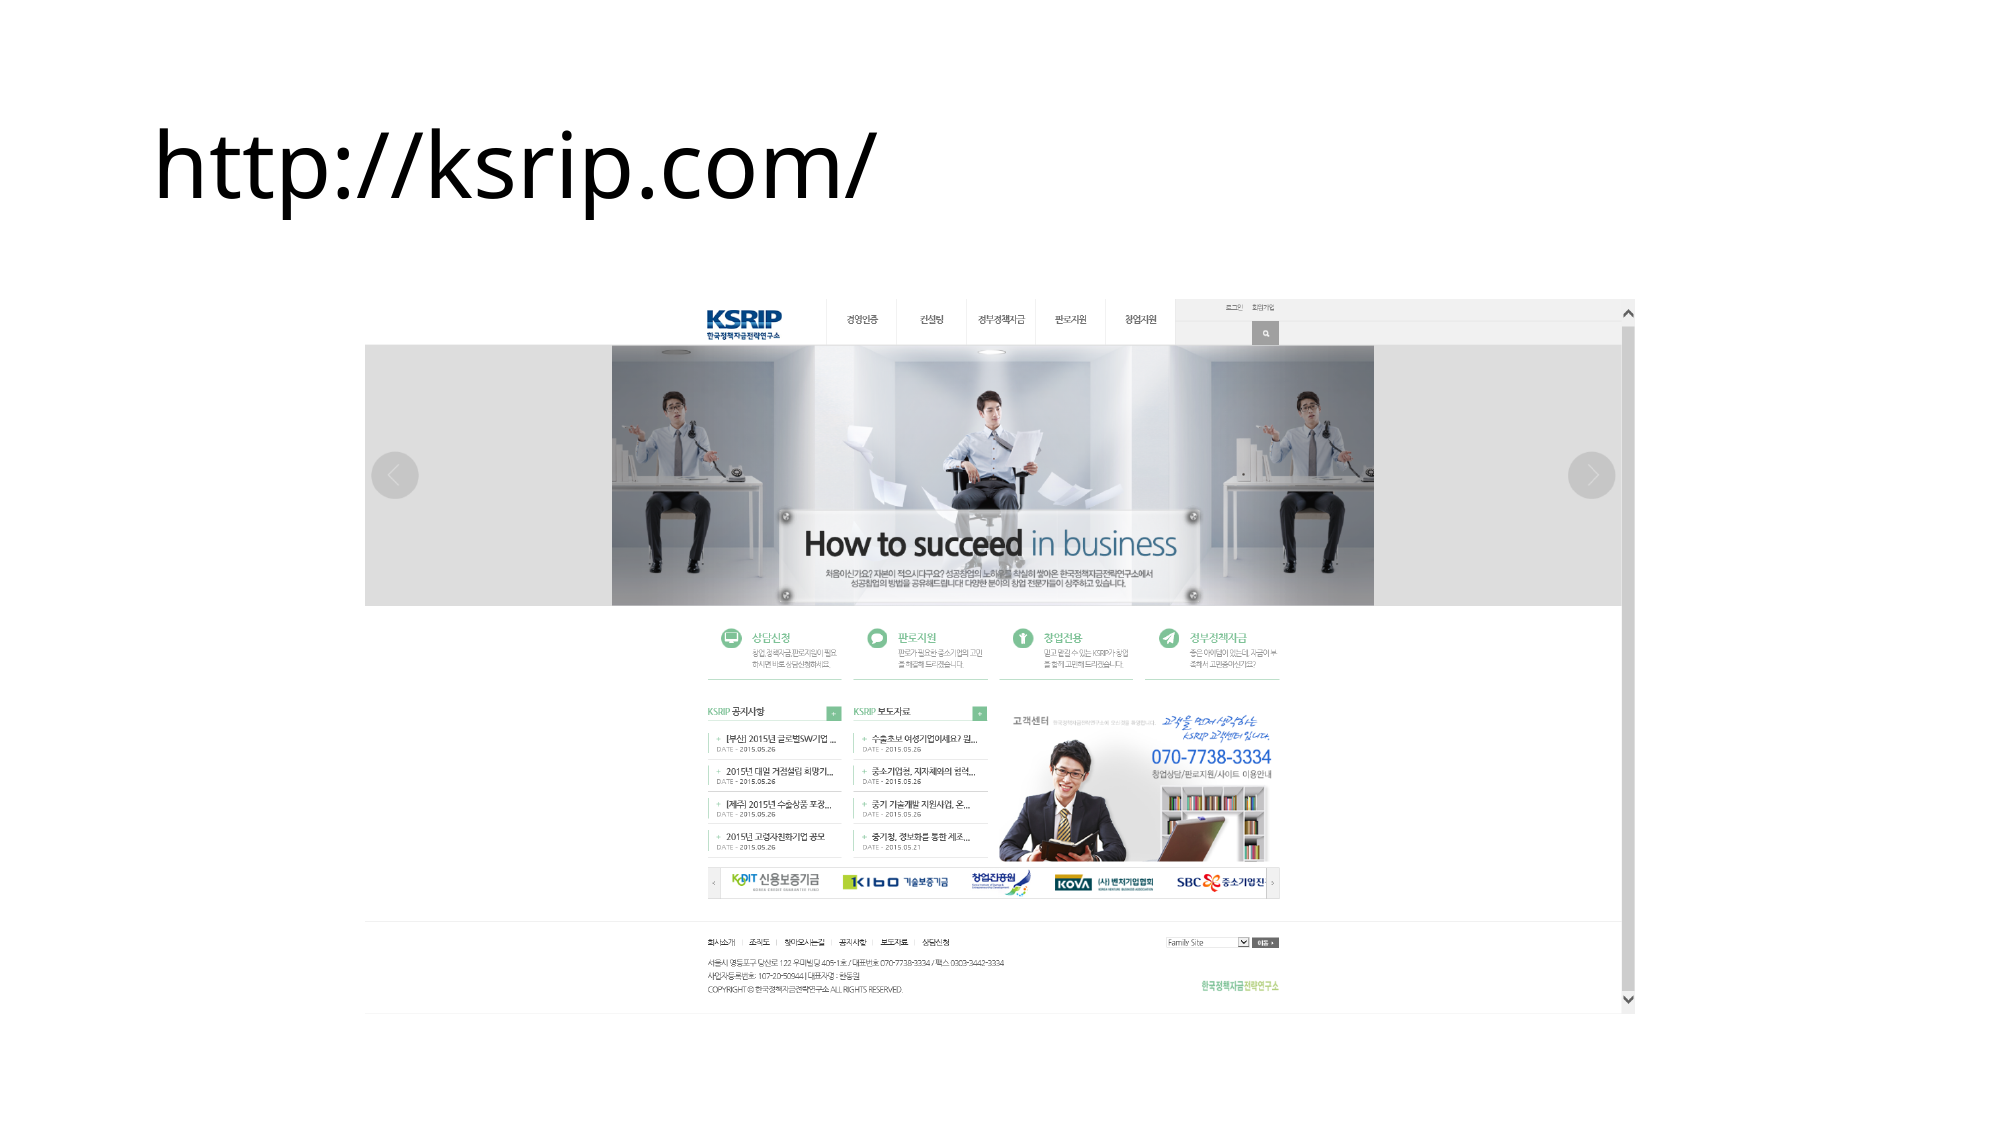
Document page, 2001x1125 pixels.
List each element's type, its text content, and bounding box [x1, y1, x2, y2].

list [365, 299, 1635, 1014]
title http://ksrip.com/ [137, 59, 1863, 278]
